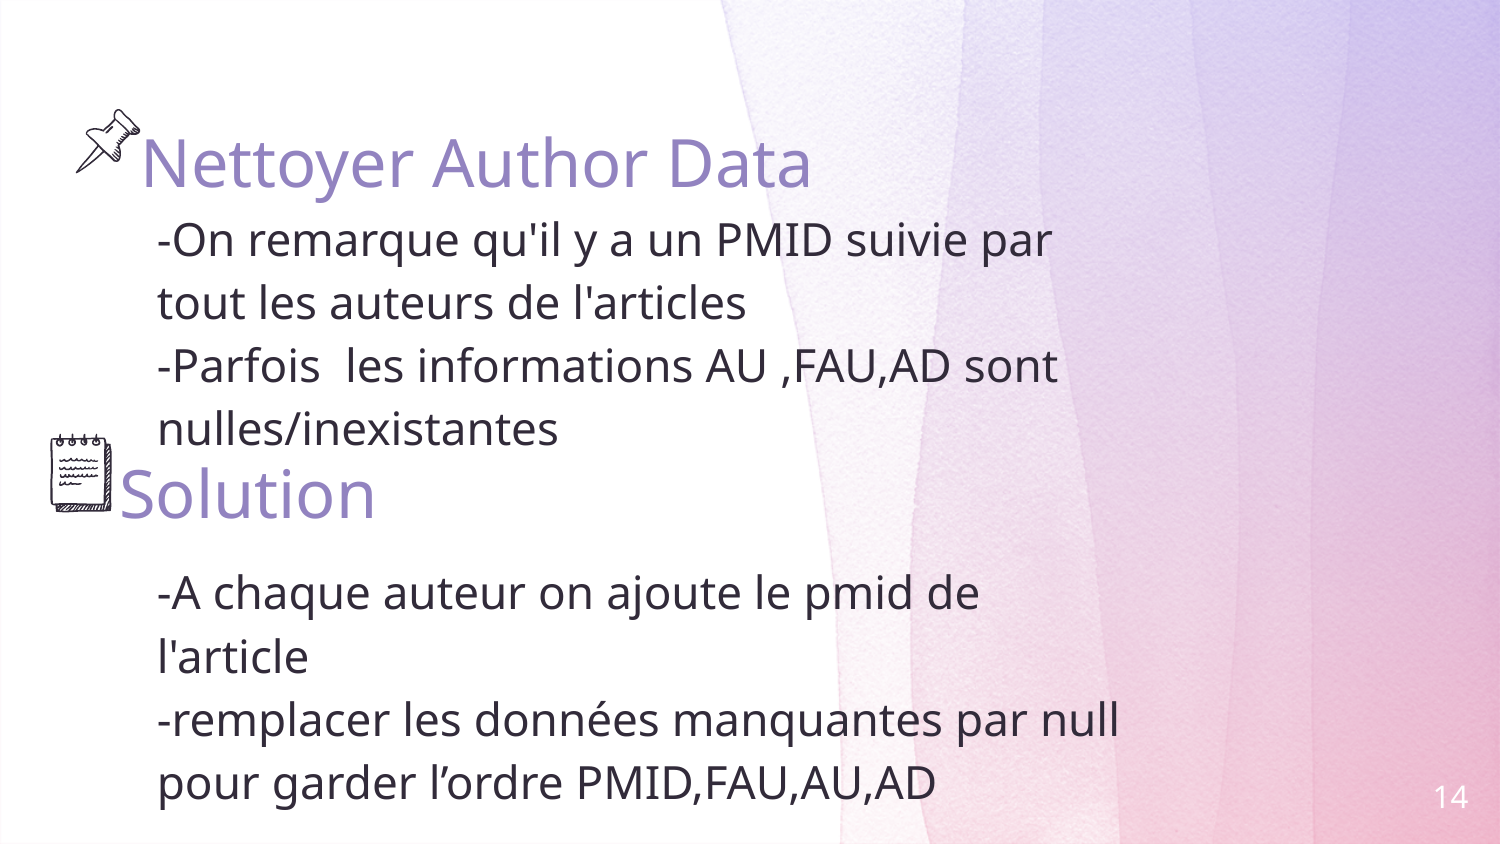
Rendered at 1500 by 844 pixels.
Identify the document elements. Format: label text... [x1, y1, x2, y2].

picture [0, 0, 1500, 844]
text_box [75, 109, 141, 174]
slide_number 14 [1378, 766, 1469, 832]
text_box Solution [119, 467, 1122, 533]
title Nettoyer Author Data [140, 137, 1143, 202]
list -On remarque qu'il y a un PMID suivie par tout les auteurs de l'articles -Parfois les informations AU ,FAU,AD sont nulles/inexistantes [140, 202, 1143, 468]
text_box -A chaque auteur on ajoute le pmid de l'article -remplacer les données manquantes par null pour garder l’ordre PMID,FAU,AU,AD [140, 501, 1143, 767]
text_box [50, 433, 112, 513]
